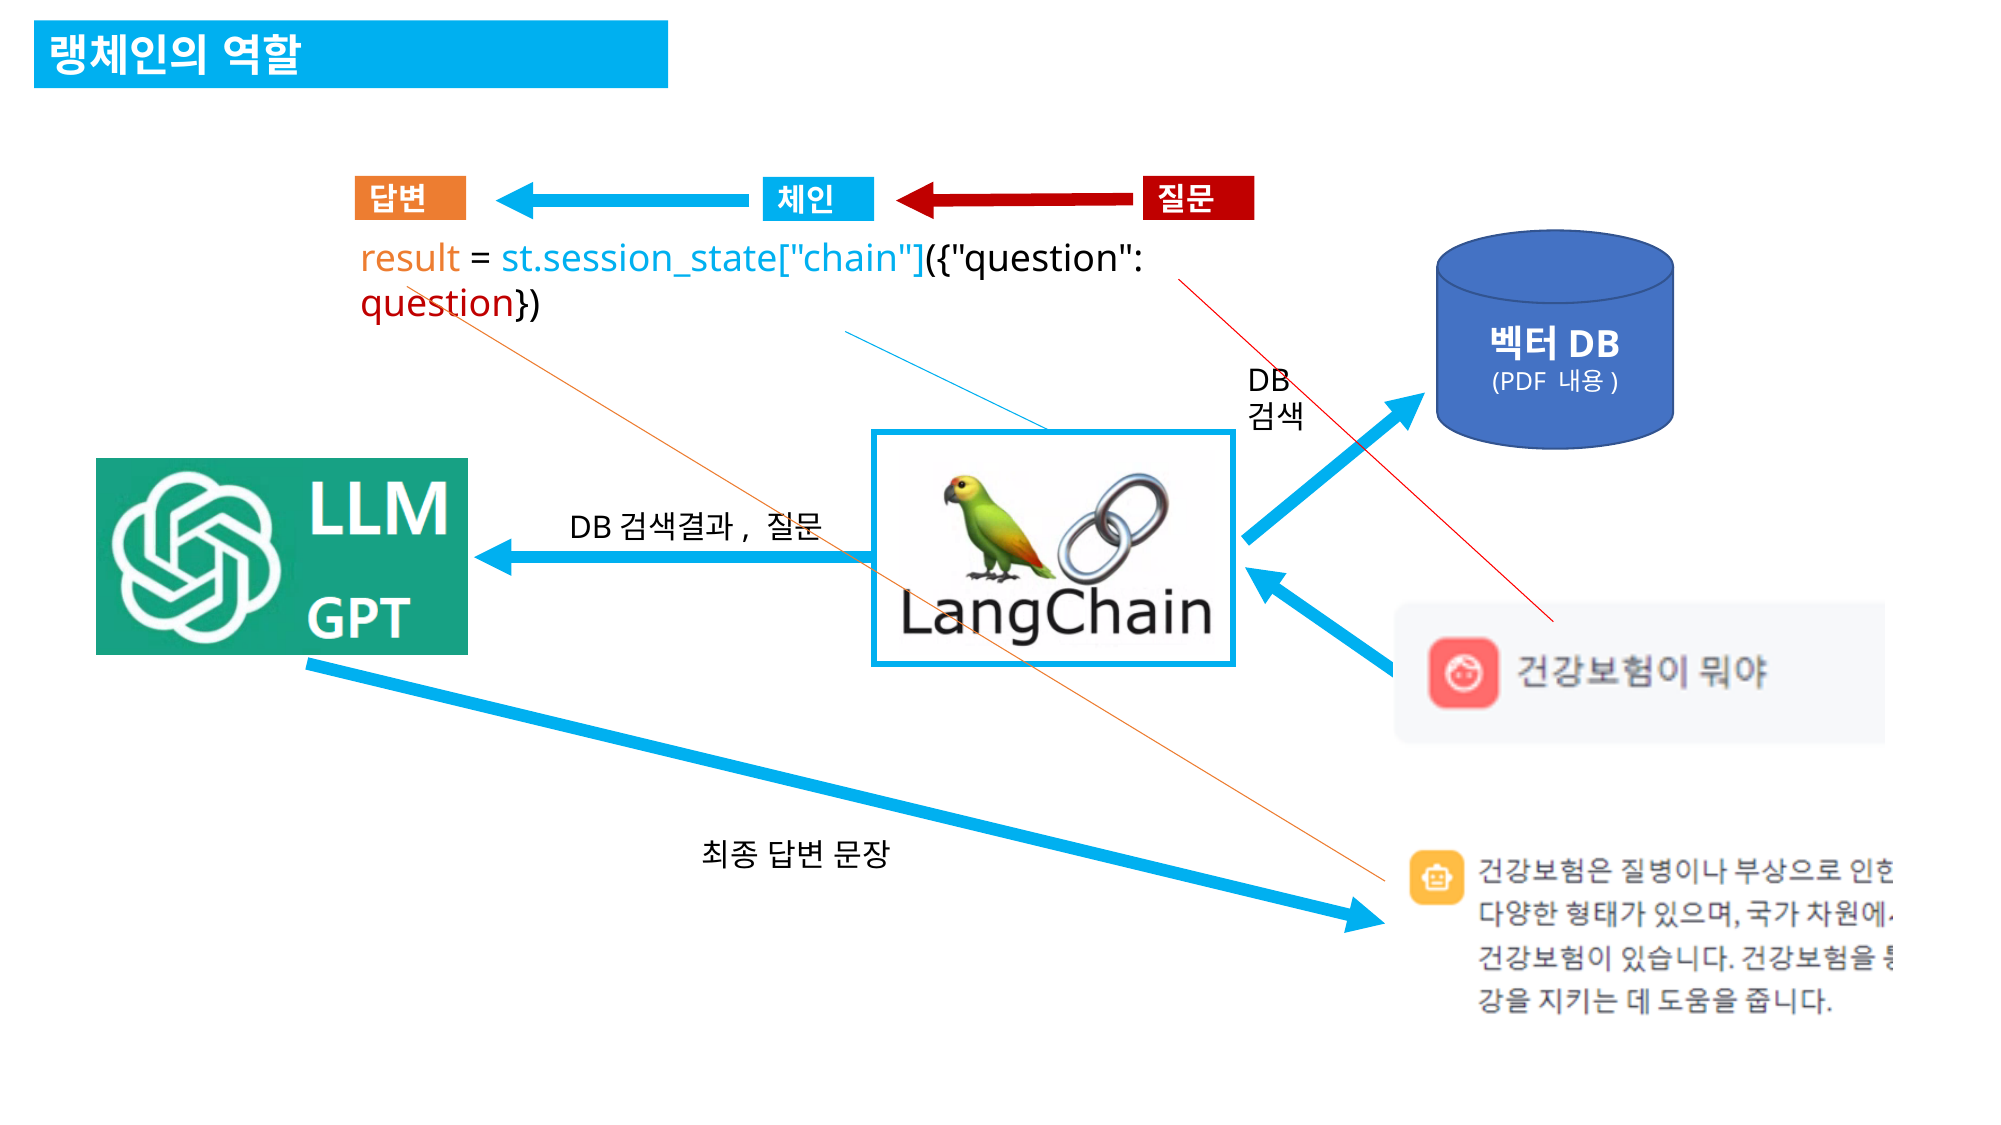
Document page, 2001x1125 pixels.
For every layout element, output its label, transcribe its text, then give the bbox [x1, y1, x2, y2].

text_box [306, 663, 1385, 924]
text_box 랭체인의 역할 [33, 19, 669, 89]
text_box 벡터DB (PDF 내용) [1436, 229, 1675, 450]
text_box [406, 286, 1386, 882]
picture [1393, 593, 1885, 753]
picture [96, 458, 406, 655]
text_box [1178, 279, 1554, 622]
picture [1385, 830, 1893, 1017]
text_box 답변 [354, 175, 467, 221]
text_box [1386, 622, 1393, 708]
text_box result = st.session_state["chain"]({"question": question}) [345, 226, 1346, 332]
text_box 체인 [762, 176, 875, 222]
text_box 질문 [1142, 175, 1255, 221]
